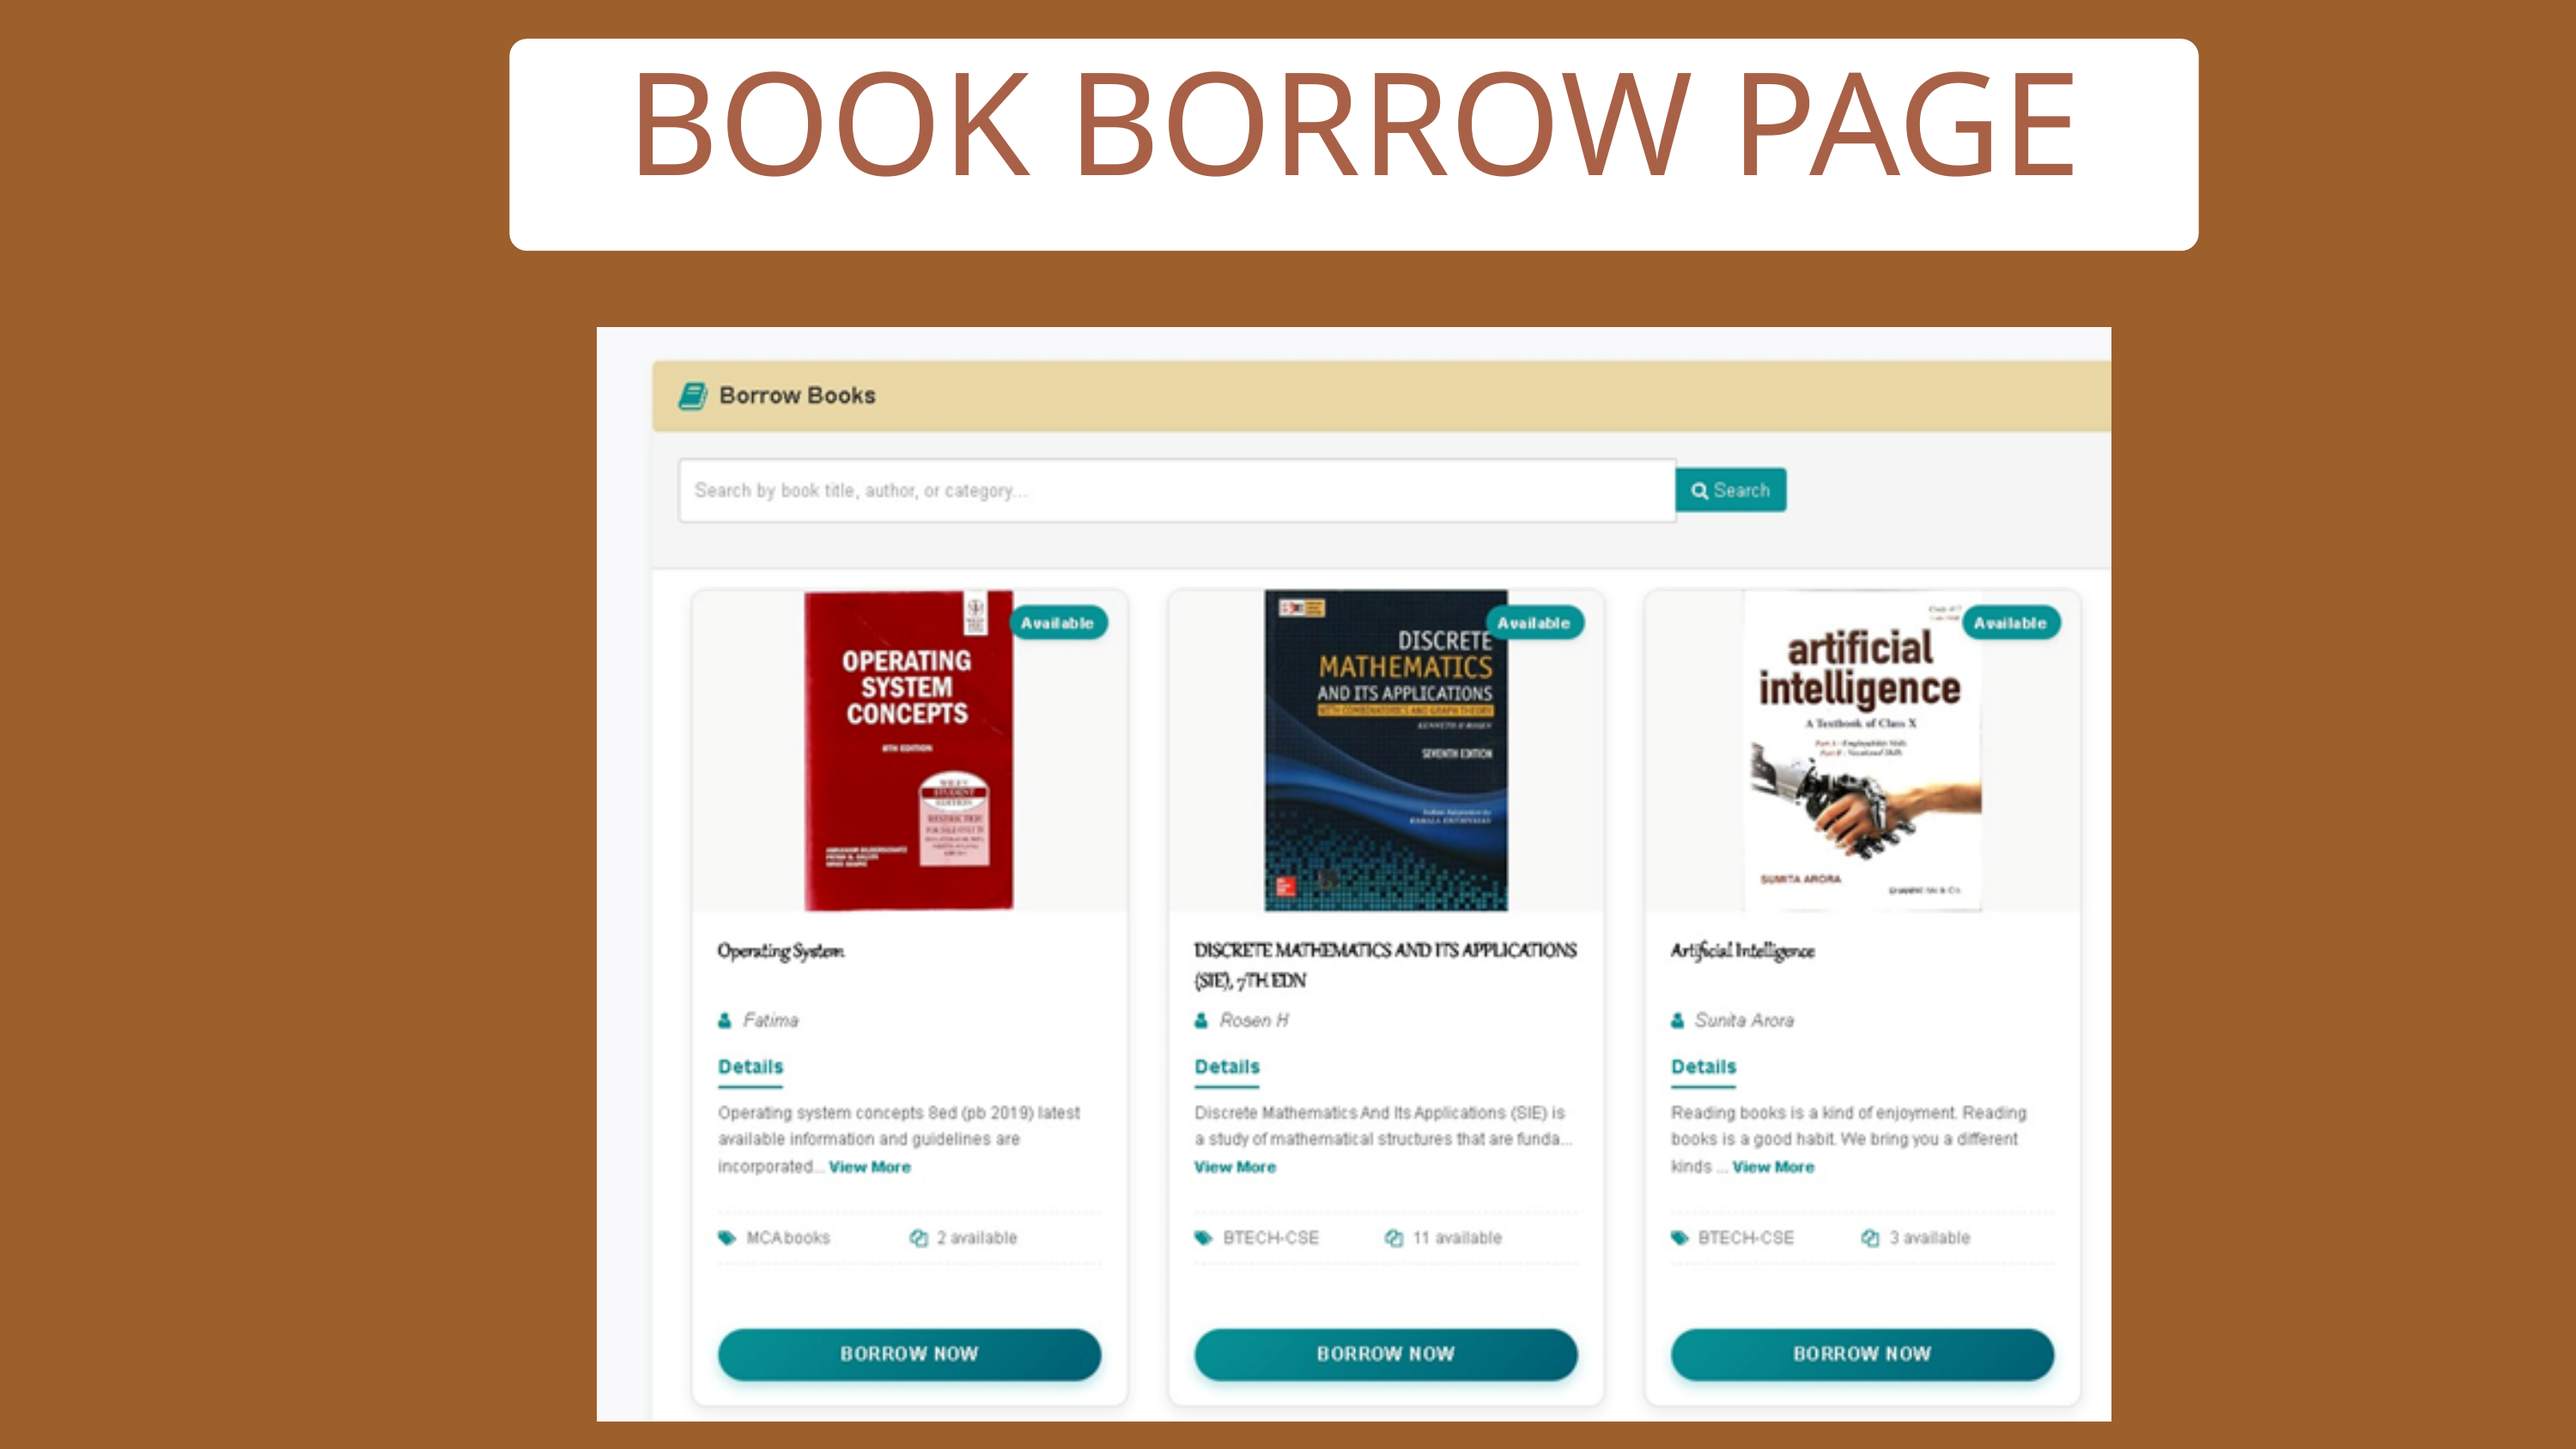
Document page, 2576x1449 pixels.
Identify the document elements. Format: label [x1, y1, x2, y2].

text_box [597, 327, 2111, 1422]
text_box [509, 38, 2199, 252]
